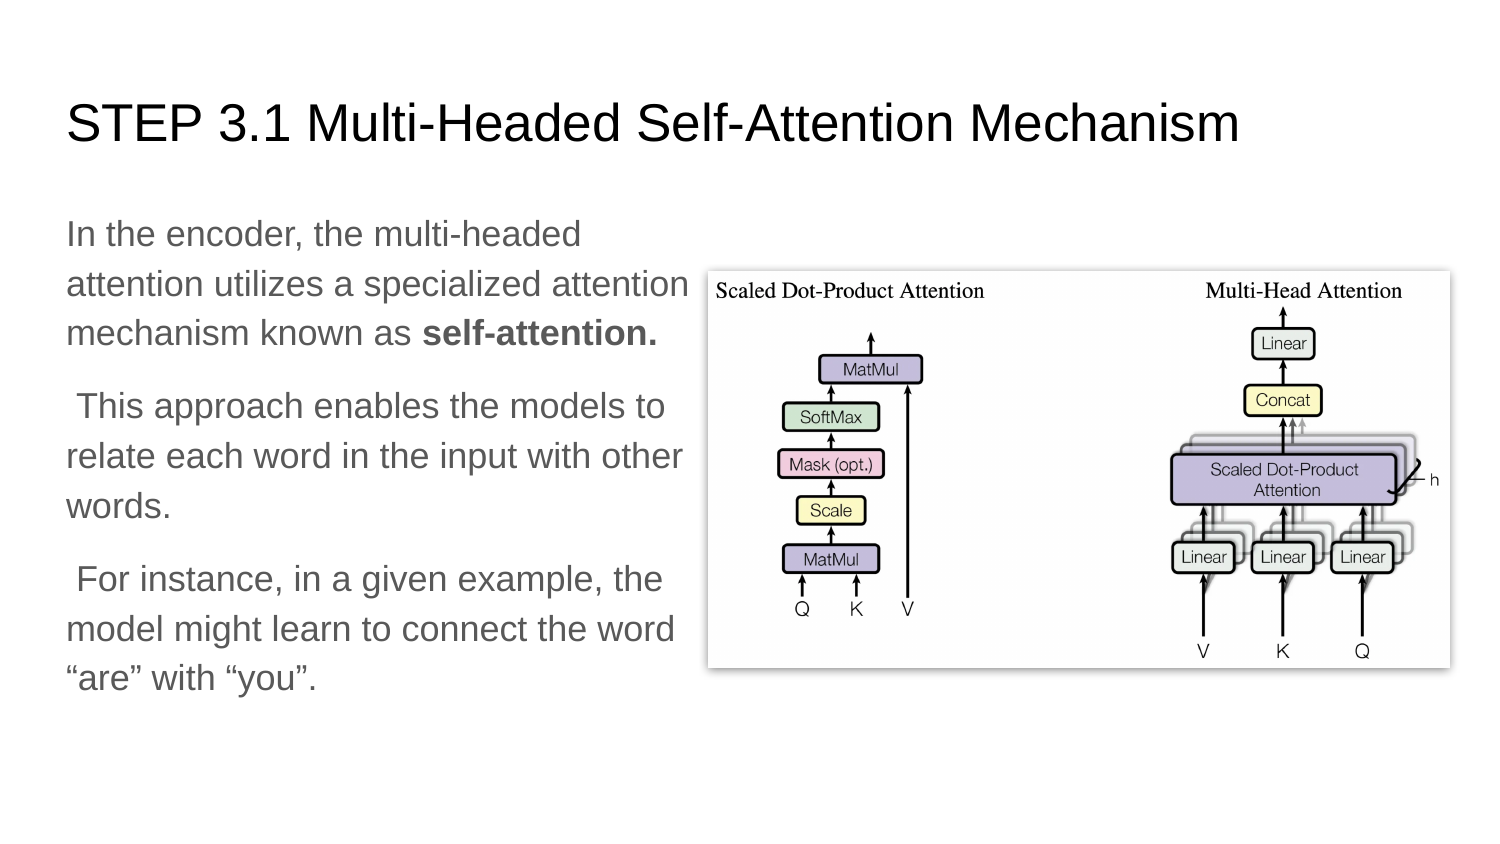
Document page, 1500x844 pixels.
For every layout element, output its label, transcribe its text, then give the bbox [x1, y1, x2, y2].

title STEP 3.1 Multi-Headed Self-Attention Mechanism [51, 72, 1449, 167]
list In the encoder, the multi-headed attention utilizes a specialized attention mechanism known as self-attention. This approach enables the models to relate each word in the input with other words. For instance, in a given example, the model might learn to connect the word “are” with “you”. [51, 189, 709, 750]
picture [708, 270, 1451, 668]
